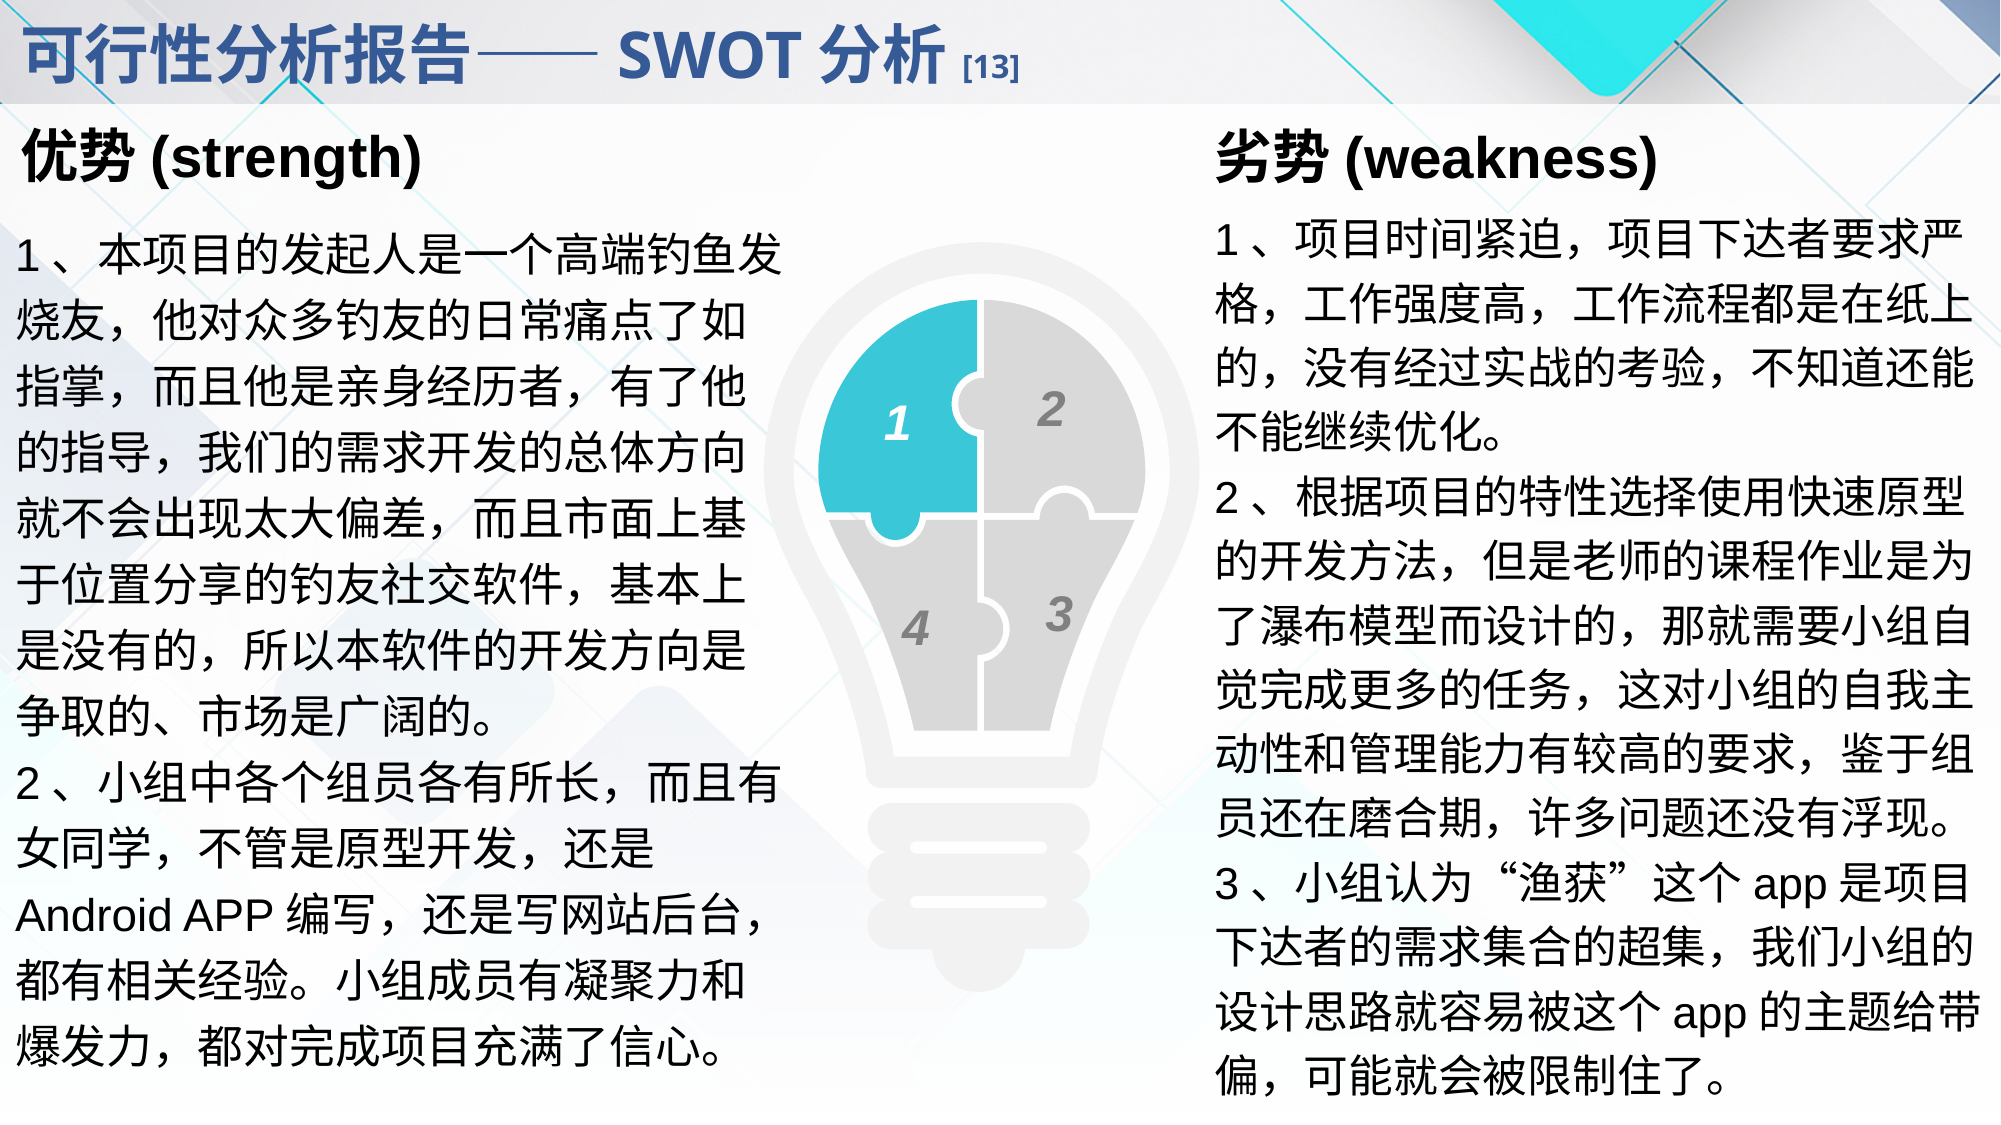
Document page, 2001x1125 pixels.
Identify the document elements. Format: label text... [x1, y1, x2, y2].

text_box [801, 242, 1199, 993]
title 可行性分析报告——SWOT分析[13] [5, 15, 1730, 101]
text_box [1199, 105, 2000, 1125]
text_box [0, 111, 801, 1097]
picture [0, 0, 2001, 1125]
